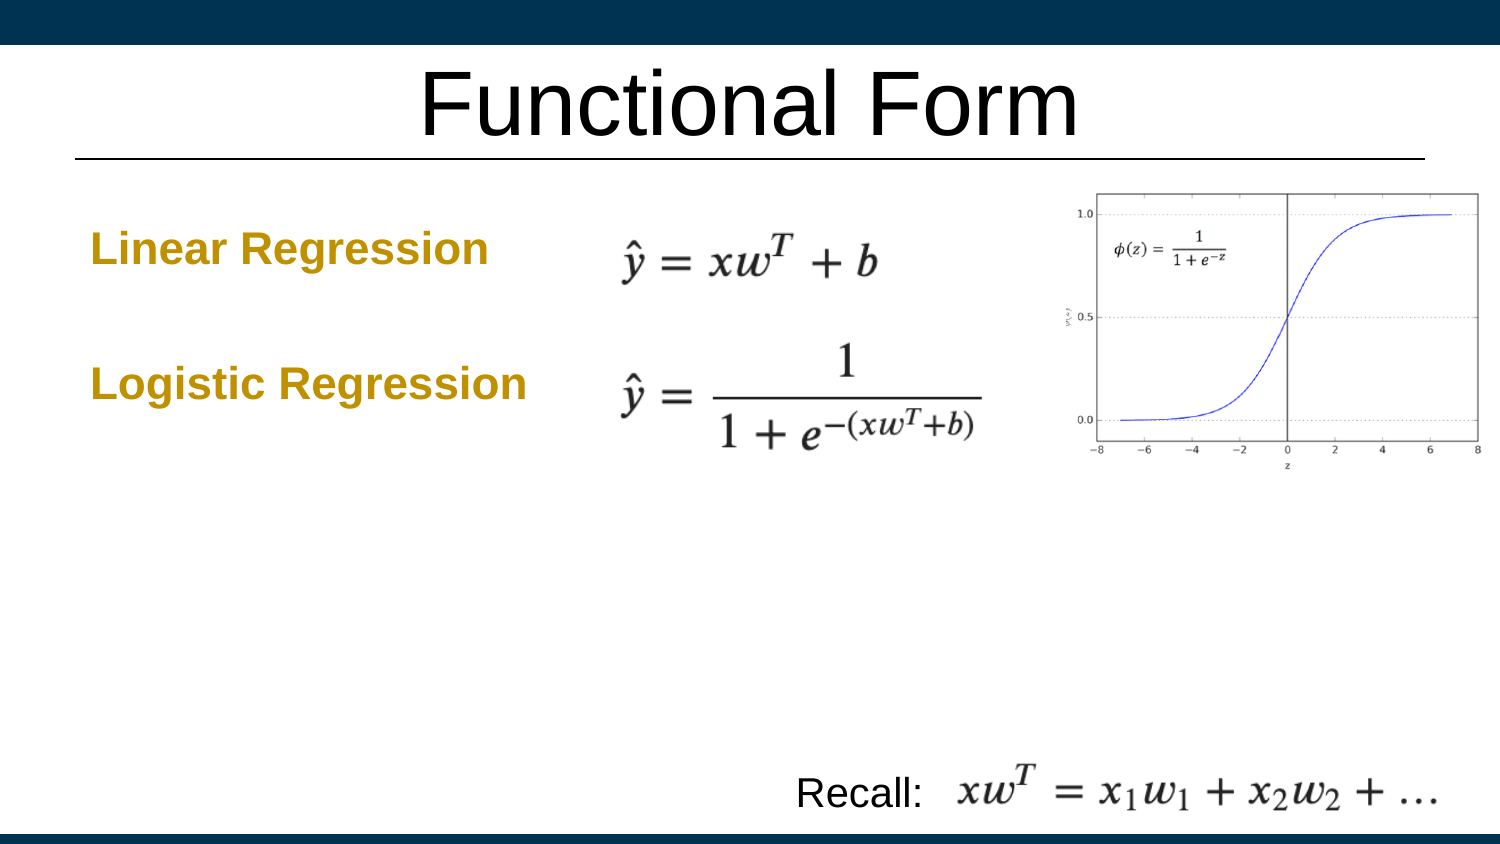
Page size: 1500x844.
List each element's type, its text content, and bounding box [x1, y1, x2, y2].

picture [614, 333, 992, 460]
picture [602, 224, 889, 291]
title Functional Form [75, 28, 1425, 169]
text_box Recall: [693, 750, 939, 831]
picture [945, 755, 1450, 822]
picture [1065, 181, 1488, 474]
list Linear Regression Logistic Regression [75, 210, 566, 754]
